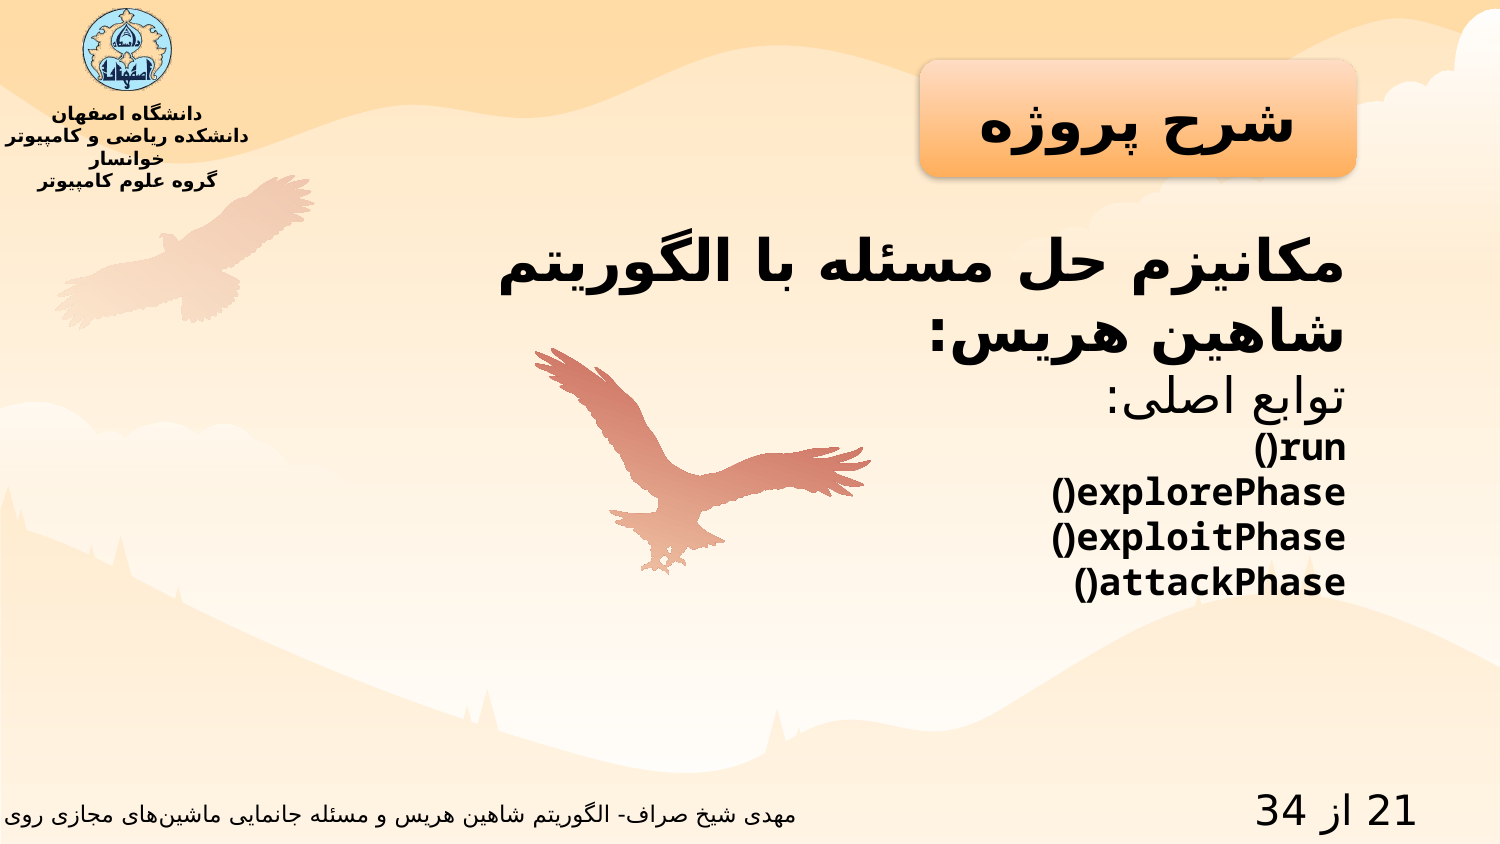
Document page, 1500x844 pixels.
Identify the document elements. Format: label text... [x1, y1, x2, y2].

text_box مهدی شیخ صراف- الگوریتم شاهین هریس و مسئله جانمایی ماشین‌های مجازی روی سرور [0, 792, 829, 835]
text_box [919, 59, 1357, 178]
text_box شرح پروژه [956, 75, 1321, 161]
text_box دانشگاه اصفهان دانشکده ریاضی و کامپیوتر خوانسار گروه علوم کامپیوتر [0, 93, 282, 199]
text_box 21 از 34 [1220, 776, 1434, 842]
text_box مکانیزم حل مسئله با الگوریتم شاهین هریس: توابع اصلی: run() explorePhase() exploitPhase() attackPhase() [360, 216, 1362, 681]
text_box [55, 175, 315, 329]
picture [82, 8, 172, 91]
